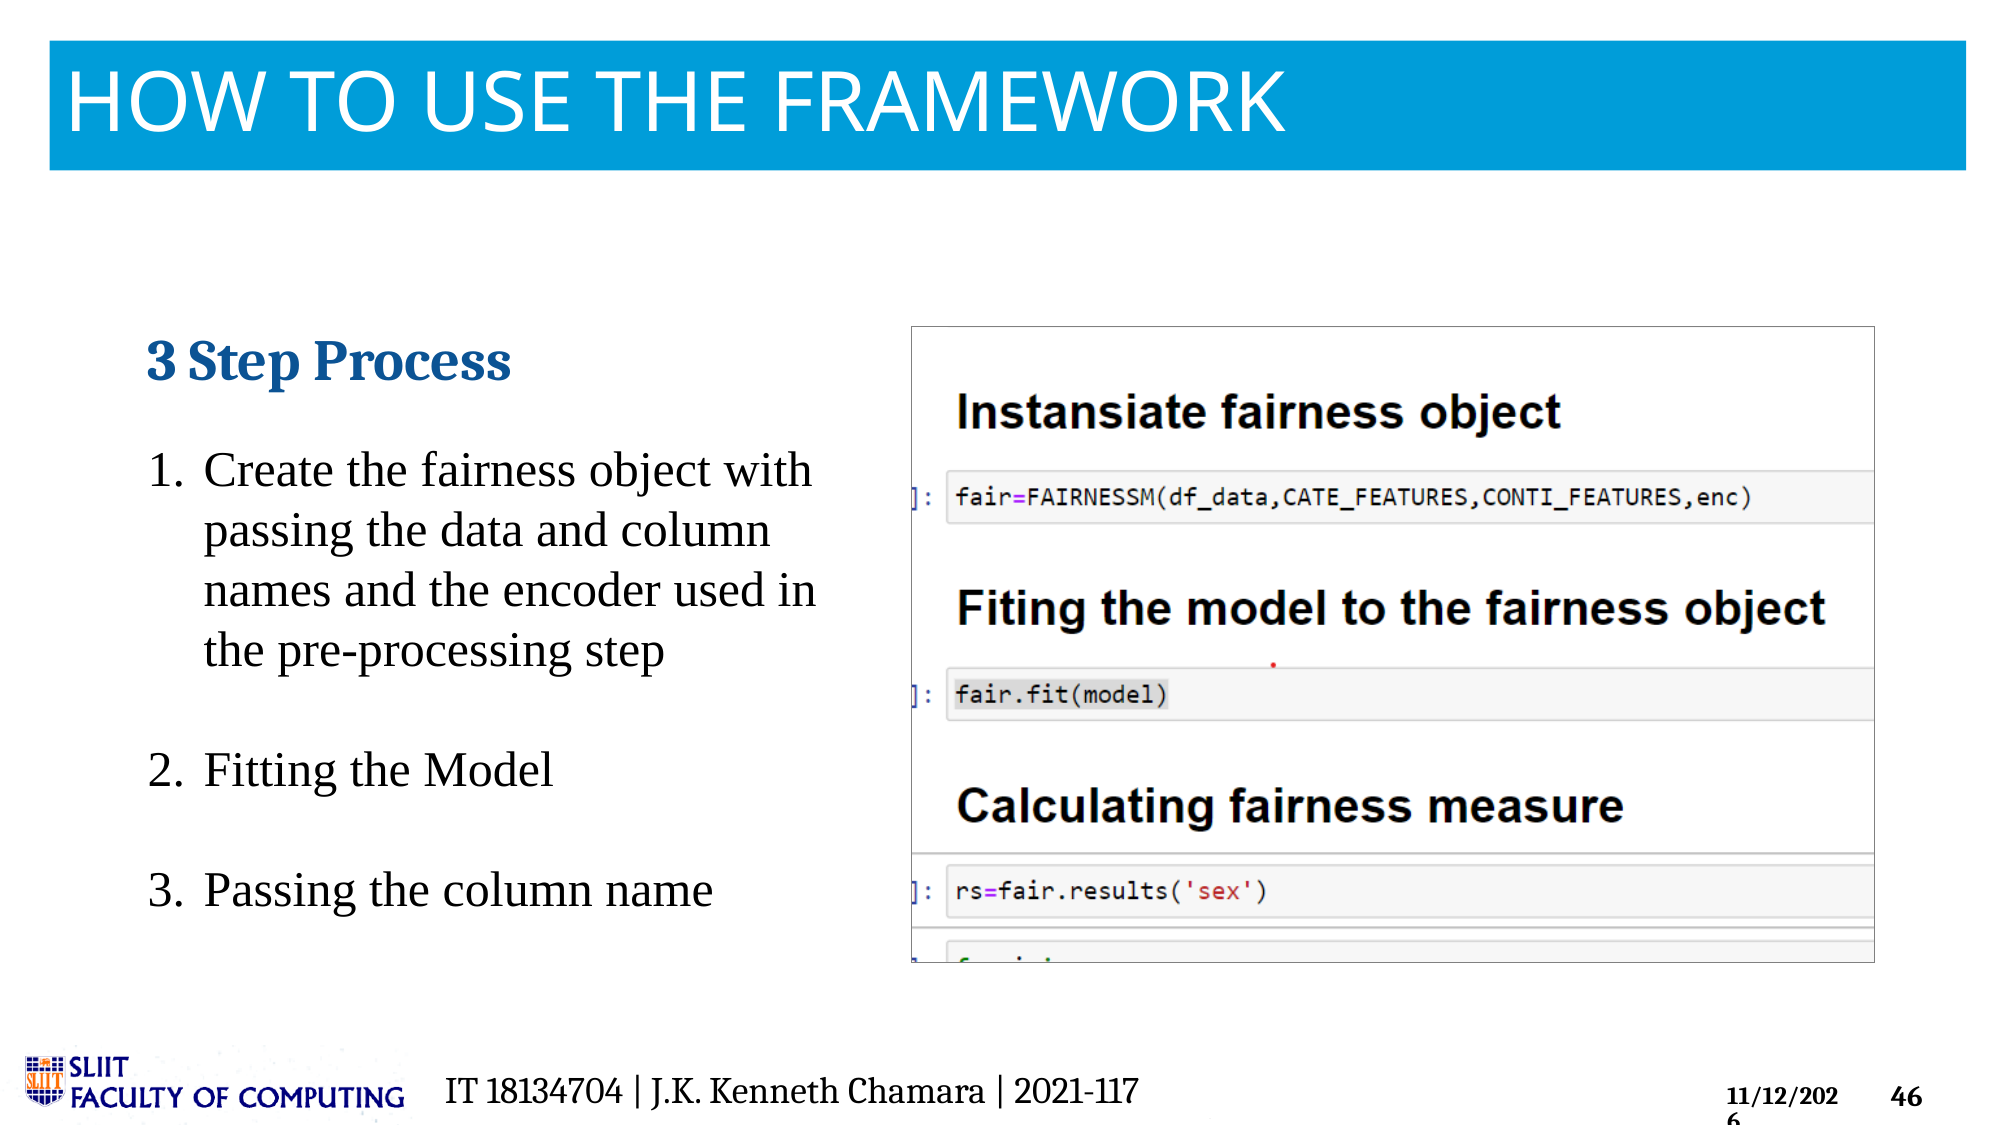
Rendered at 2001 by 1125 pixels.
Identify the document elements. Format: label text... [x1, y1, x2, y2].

text_box 3 Step Process Create the fairness object with passing the data and column names and the encoder used in the pre-processing step Fitting the Model Passing the column name [132, 314, 903, 970]
picture [911, 326, 1876, 963]
text_box IT 18134704 | J.K. Kenneth Chamara | 2021-117 [430, 1058, 1405, 1119]
text_box How to Use the Framework [49, 40, 1967, 171]
picture [0, 1045, 413, 1125]
